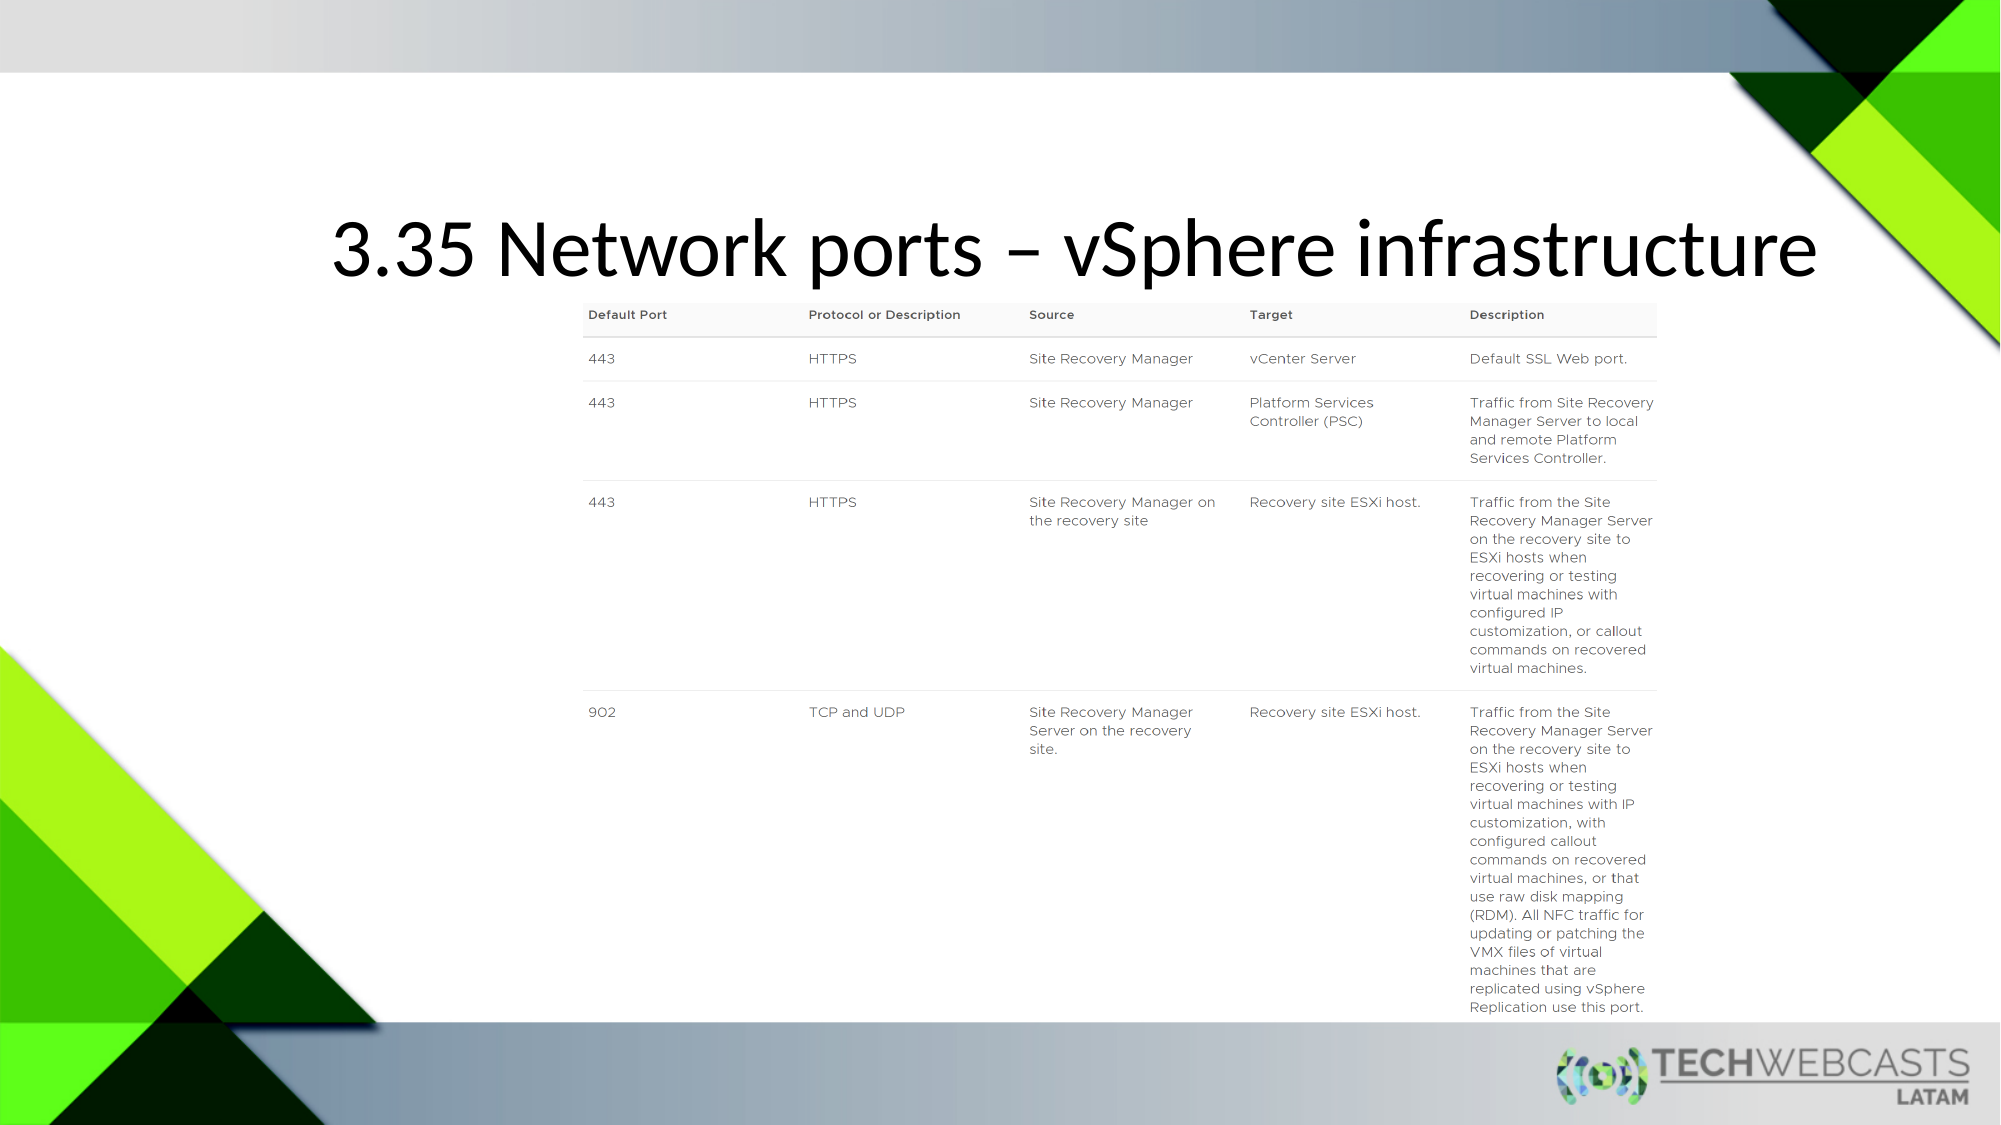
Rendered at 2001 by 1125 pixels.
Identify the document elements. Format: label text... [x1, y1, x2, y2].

text_box 3.35 Network ports – vSphere infrastructure [315, 186, 1924, 361]
picture [0, 0, 2001, 1125]
